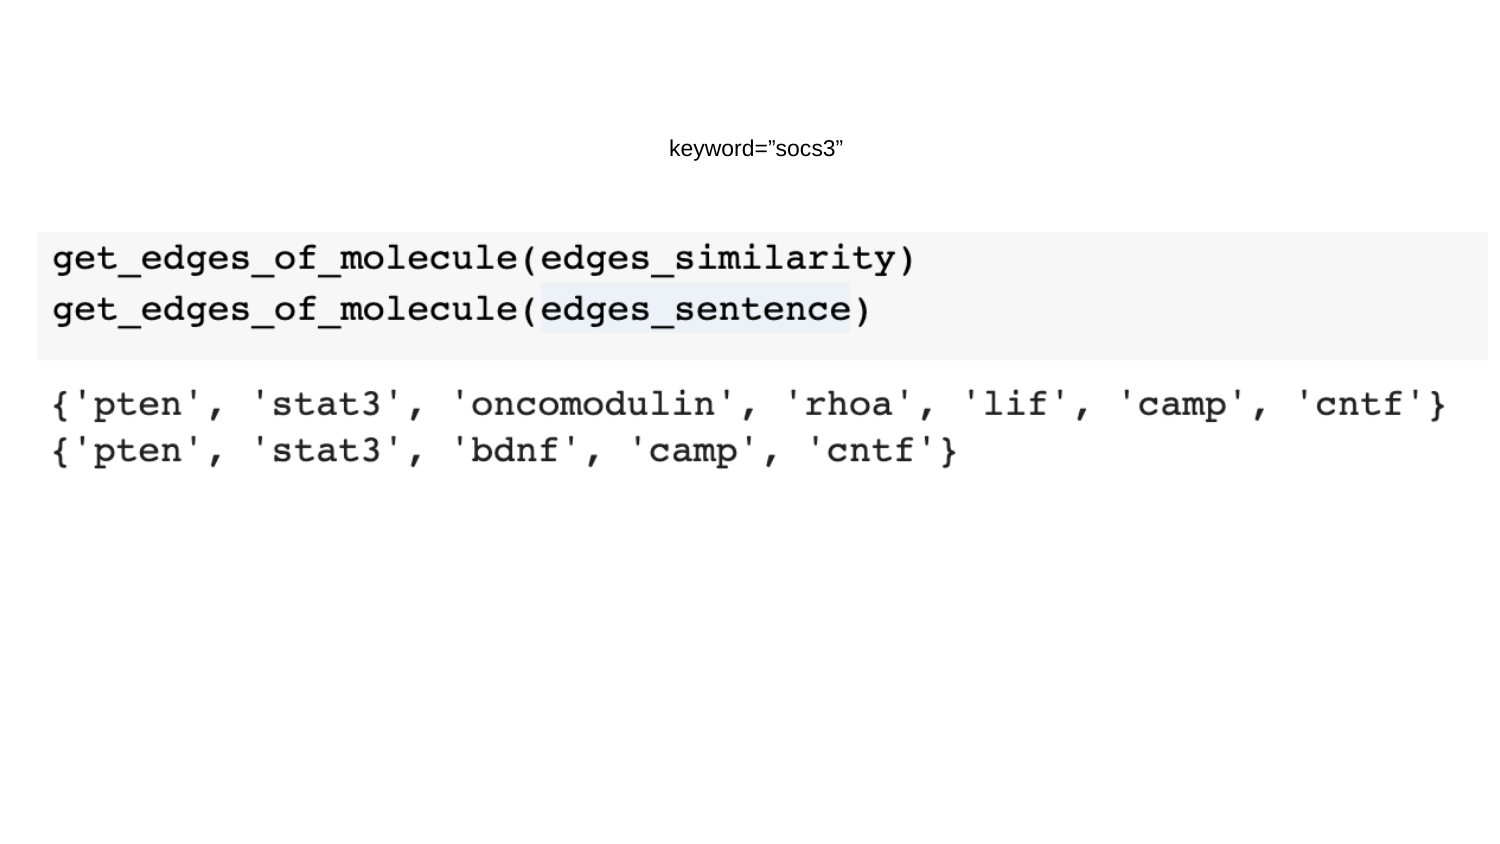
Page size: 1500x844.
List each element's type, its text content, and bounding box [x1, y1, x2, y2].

text_box keyword=”socs3” [654, 119, 1329, 175]
picture [36, 232, 1488, 511]
